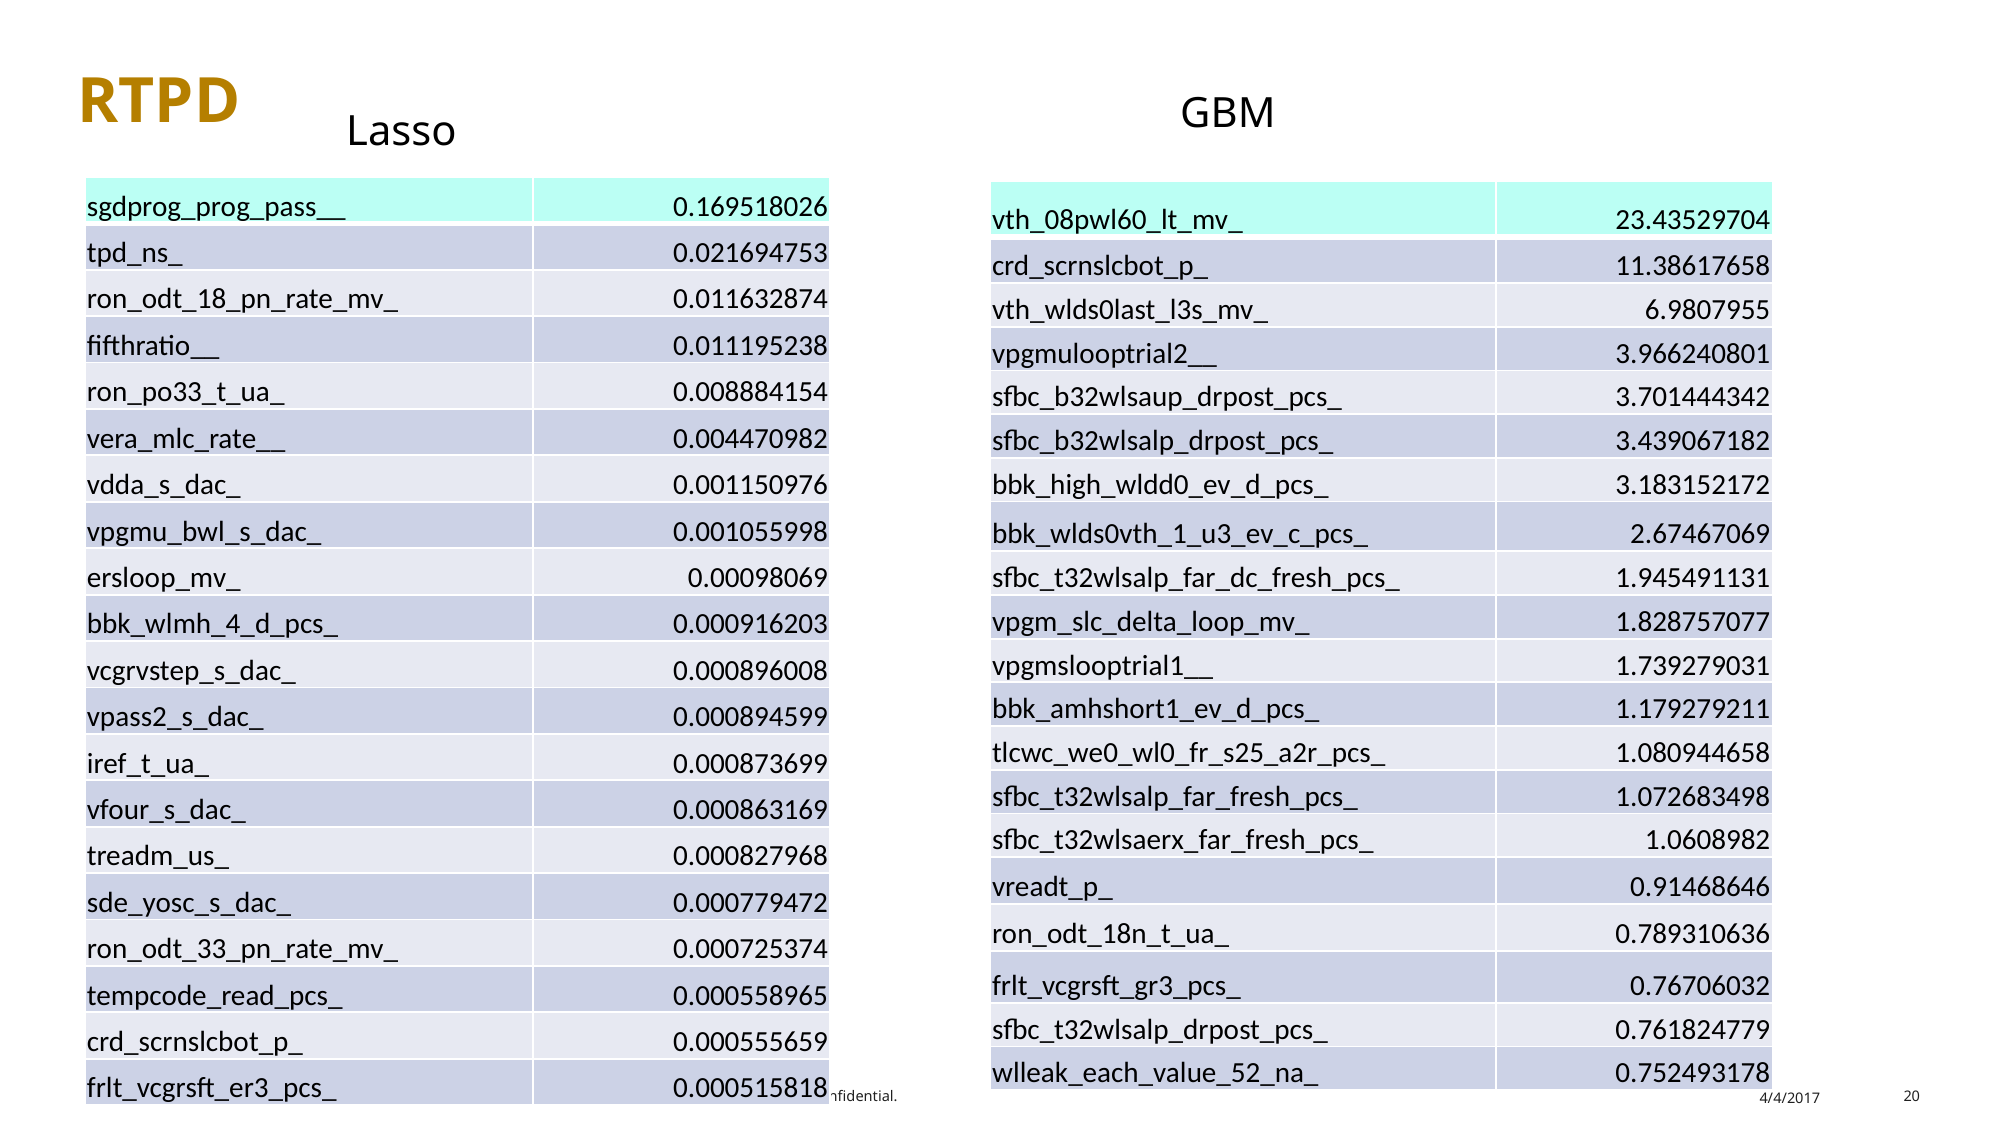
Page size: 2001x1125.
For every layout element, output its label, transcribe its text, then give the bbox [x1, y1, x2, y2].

table_cell 0.000558965 [534, 967, 829, 1011]
table_cell vpgmslooptrial1__ [991, 640, 1495, 681]
table_cell sfbc_b32wlsaup_drpost_pcs_ [991, 371, 1495, 413]
table_cell sfbc_t32wlsalp_far_dc_fresh_pcs_ [991, 552, 1495, 594]
title RTPD [77, 60, 1923, 163]
table_cell 1.072683498 [1497, 771, 1772, 813]
text_box GBM [1165, 78, 1605, 144]
table_cell 0.000873699 [534, 735, 829, 779]
table_cell bbk_amhshort1_ev_d_pcs_ [991, 683, 1495, 725]
table_cell 0.011195238 [534, 317, 829, 362]
table_cell 0.00098069 [534, 549, 829, 594]
table_cell bbk_high_wldd0_ev_d_pcs_ [991, 459, 1495, 501]
table_cell sde_yosc_s_dac_ [86, 874, 532, 919]
table_cell ersloop_mv_ [86, 549, 532, 594]
table_header 23.43529704 [1497, 182, 1772, 234]
table_cell sfbc_b32wlsalp_drpost_pcs_ [991, 415, 1495, 457]
table_cell 0.76706032 [1497, 952, 1772, 1002]
table_cell treadm_us_ [86, 828, 532, 872]
table_cell 0.008884154 [534, 363, 829, 408]
table_header 0.169518026 [534, 178, 829, 221]
table_cell crd_scrnslcbot_p_ [991, 240, 1495, 282]
table_cell vpgm_slc_delta_loop_mv_ [991, 596, 1495, 638]
table_cell 0.91468646 [1497, 858, 1772, 903]
table_header vth_08pwl60_lt_mv_ [991, 182, 1495, 234]
table_cell 6.9807955 [1497, 284, 1772, 326]
table_cell tlcwc_we0_wl0_fr_s25_a2r_pcs_ [991, 727, 1495, 769]
table_cell ron_odt_18_pn_rate_mv_ [86, 271, 532, 315]
table_cell wlleak_each_value_52_na_ [991, 1047, 1495, 1089]
table_cell 0.011632874 [534, 271, 829, 315]
table_cell tempcode_read_pcs_ [86, 967, 532, 1011]
table_cell 0.752493178 [1497, 1047, 1772, 1089]
table_cell tpd_ns_ [86, 226, 532, 269]
table_cell 0.001150976 [534, 456, 829, 501]
table_cell vpgmulooptrial2__ [991, 328, 1495, 370]
table_cell vcgrvstep_s_dac_ [86, 642, 532, 687]
table_cell 3.701444342 [1497, 371, 1772, 413]
table_cell vera_mlc_rate__ [86, 410, 532, 454]
table_cell vdda_s_dac_ [86, 456, 532, 501]
table_cell 1.080944658 [1497, 727, 1772, 769]
table_cell 0.000863169 [534, 781, 829, 826]
table_cell iref_t_ua_ [86, 735, 532, 779]
table_cell sfbc_t32wlsalp_far_fresh_pcs_ [991, 771, 1495, 813]
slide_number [1719, 1076, 1820, 1107]
table_cell ron_po33_t_ua_ [86, 363, 532, 408]
table_cell 3.439067182 [1497, 415, 1772, 457]
footer ©2017 Western Digital Corporation or its affiliates. All rights reserved. Confidential. [331, 1076, 990, 1107]
table_cell 0.021694753 [534, 226, 829, 269]
table_cell bbk_wlds0vth_1_u3_ev_c_pcs_ [991, 502, 1495, 550]
table_cell 1.0608982 [1497, 814, 1772, 856]
table_cell frlt_vcgrsft_er3_pcs_ [86, 1060, 532, 1104]
table_cell 0.000916203 [534, 596, 829, 640]
table_cell 0.000827968 [534, 828, 829, 872]
table_cell bbk_wlmh_4_d_pcs_ [86, 596, 532, 640]
table_cell 1.179279211 [1497, 683, 1772, 725]
table_cell fifthratio__ [86, 317, 532, 362]
table_cell 0.000555659 [534, 1013, 829, 1058]
table_cell 11.38617658 [1497, 240, 1772, 282]
table_cell 1.945491131 [1497, 552, 1772, 594]
table_cell 0.000515818 [534, 1060, 829, 1104]
table_cell 3.183152172 [1497, 459, 1772, 501]
table_cell 0.004470982 [534, 410, 829, 454]
table_cell sfbc_t32wlsaerx_far_fresh_pcs_ [991, 814, 1495, 856]
table_cell 0.761824779 [1497, 1004, 1772, 1046]
table_cell 1.739279031 [1497, 640, 1772, 681]
table_cell 0.000896008 [534, 642, 829, 687]
table_cell vreadt_p_ [991, 858, 1495, 903]
table_cell vpass2_s_dac_ [86, 688, 532, 733]
table_cell 0.001055998 [534, 503, 829, 547]
table_cell 1.828757077 [1497, 596, 1772, 638]
slide_number 20 [1880, 1076, 1920, 1107]
table_cell 3.966240801 [1497, 328, 1772, 370]
table_header sgdprog_prog_pass__ [86, 178, 532, 221]
table_cell 0.000779472 [534, 874, 829, 919]
table_cell crd_scrnslcbot_p_ [86, 1013, 532, 1058]
table_cell vpgmu_bwl_s_dac_ [86, 503, 532, 547]
text_box Lasso [331, 96, 661, 162]
table_cell frlt_vcgrsft_gr3_pcs_ [991, 952, 1495, 1002]
table_cell 0.000894599 [534, 688, 829, 733]
table_cell ron_odt_18n_t_ua_ [991, 905, 1495, 950]
table_cell 2.67467069 [1497, 502, 1772, 550]
table_cell 0.000725374 [534, 920, 829, 965]
table_cell 0.789310636 [1497, 905, 1772, 950]
table_cell vth_wlds0last_l3s_mv_ [991, 284, 1495, 326]
table_cell vfour_s_dac_ [86, 781, 532, 826]
table_cell ron_odt_33_pn_rate_mv_ [86, 920, 532, 965]
table_cell sfbc_t32wlsalp_drpost_pcs_ [991, 1004, 1495, 1046]
